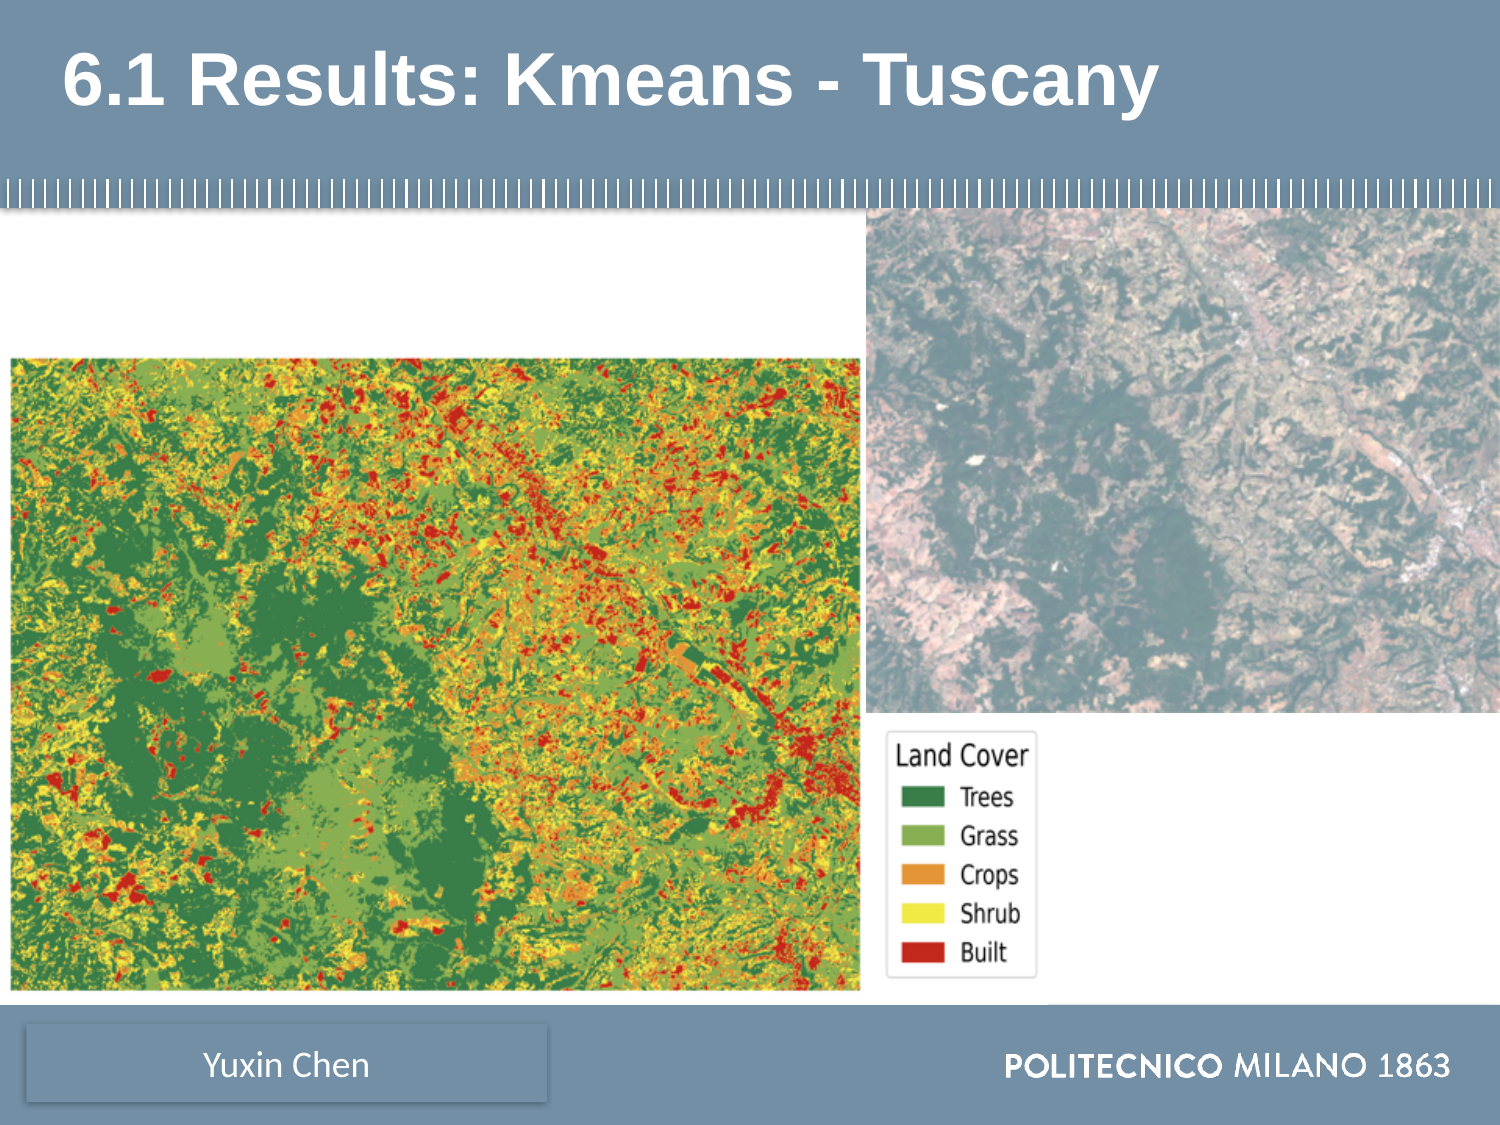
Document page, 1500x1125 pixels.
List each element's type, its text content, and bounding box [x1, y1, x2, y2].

picture [999, 1041, 1456, 1089]
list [0, 345, 1048, 1006]
text_box Yuxin Chen [26, 1023, 548, 1103]
picture [865, 208, 1500, 714]
title 6.1 Results: Kmeans - Tuscany [47, 22, 1455, 161]
